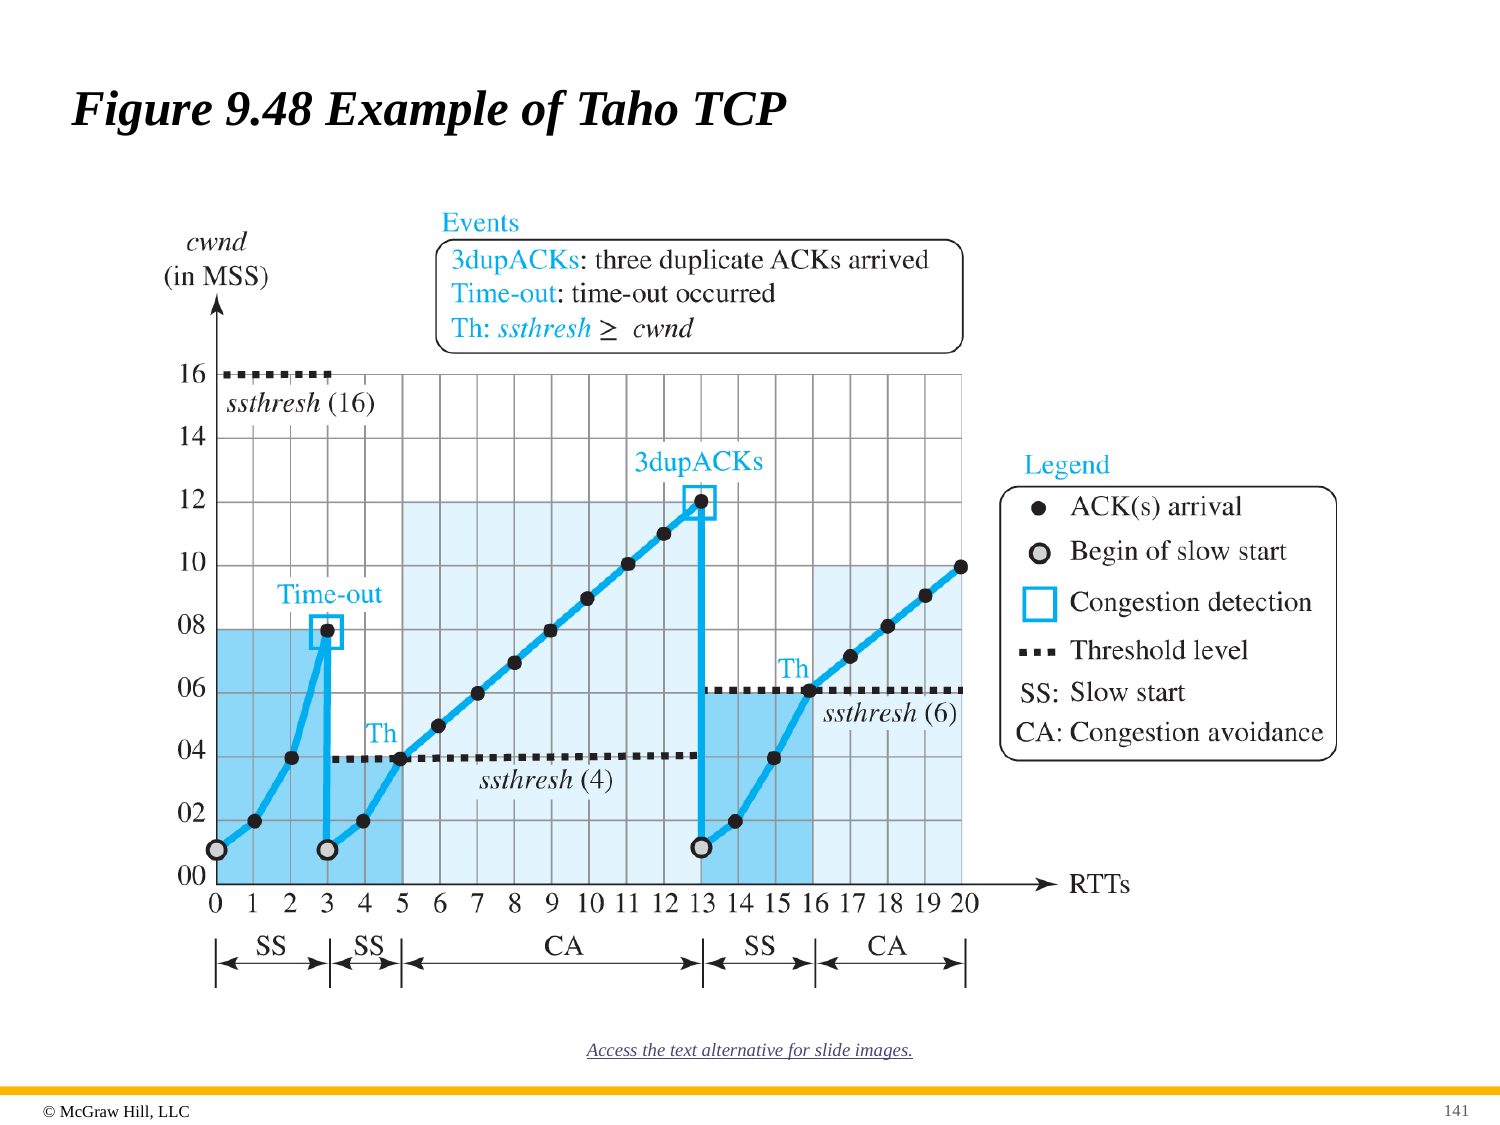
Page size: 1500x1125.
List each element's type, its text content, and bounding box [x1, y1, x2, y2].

slide_number 141 [1418, 1096, 1477, 1123]
list Access the text alternative for slide images. [525, 1033, 975, 1066]
title Figure 9.48 Example of Taho TCP [56, 50, 1444, 162]
picture [163, 207, 1337, 988]
